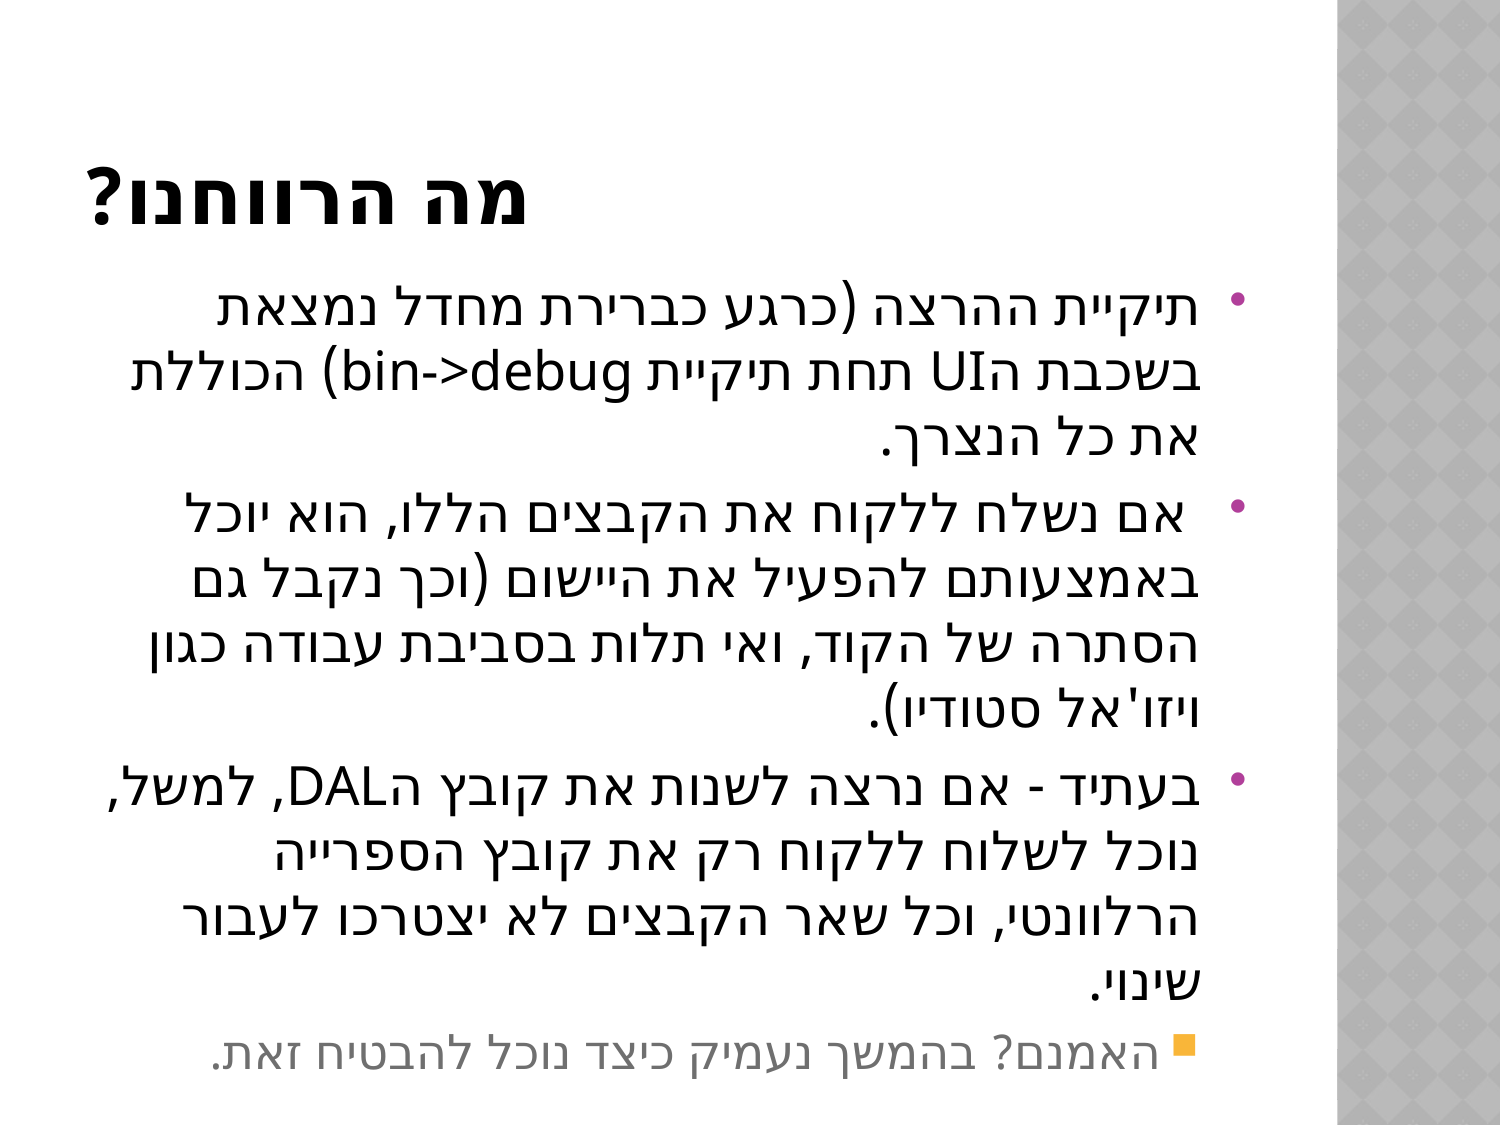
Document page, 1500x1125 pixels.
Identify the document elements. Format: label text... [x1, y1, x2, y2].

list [1337, 0, 1500, 1125]
title מה הרווחנו? [75, 52, 1263, 240]
list תיקיית ההרצה (כרגע כברירת מחדל נמצאת בשכבת הUI תחת תיקיית bin->debug) הכוללת את כל הנצרך. אם נשלח ללקוח את הקבצים הללו, הוא יוכל באמצעותם להפעיל את היישום (וכך נקבל גם הסתרה של הקוד, ואי תלות בסביבת עבודה כגון ויזו'אל סטודיו). בעתיד - אם נרצה לשנות את קובץ הDAL, למשל, נוכל לשלוח ללקוח רק את קובץ הספרייה הרלוונטי, וכל שאר הקבצים לא יצטרכו לעבור שינוי. האמנם? בהמשך נעמיק כיצד נוכל להבטיח זאת. [75, 264, 1263, 1059]
